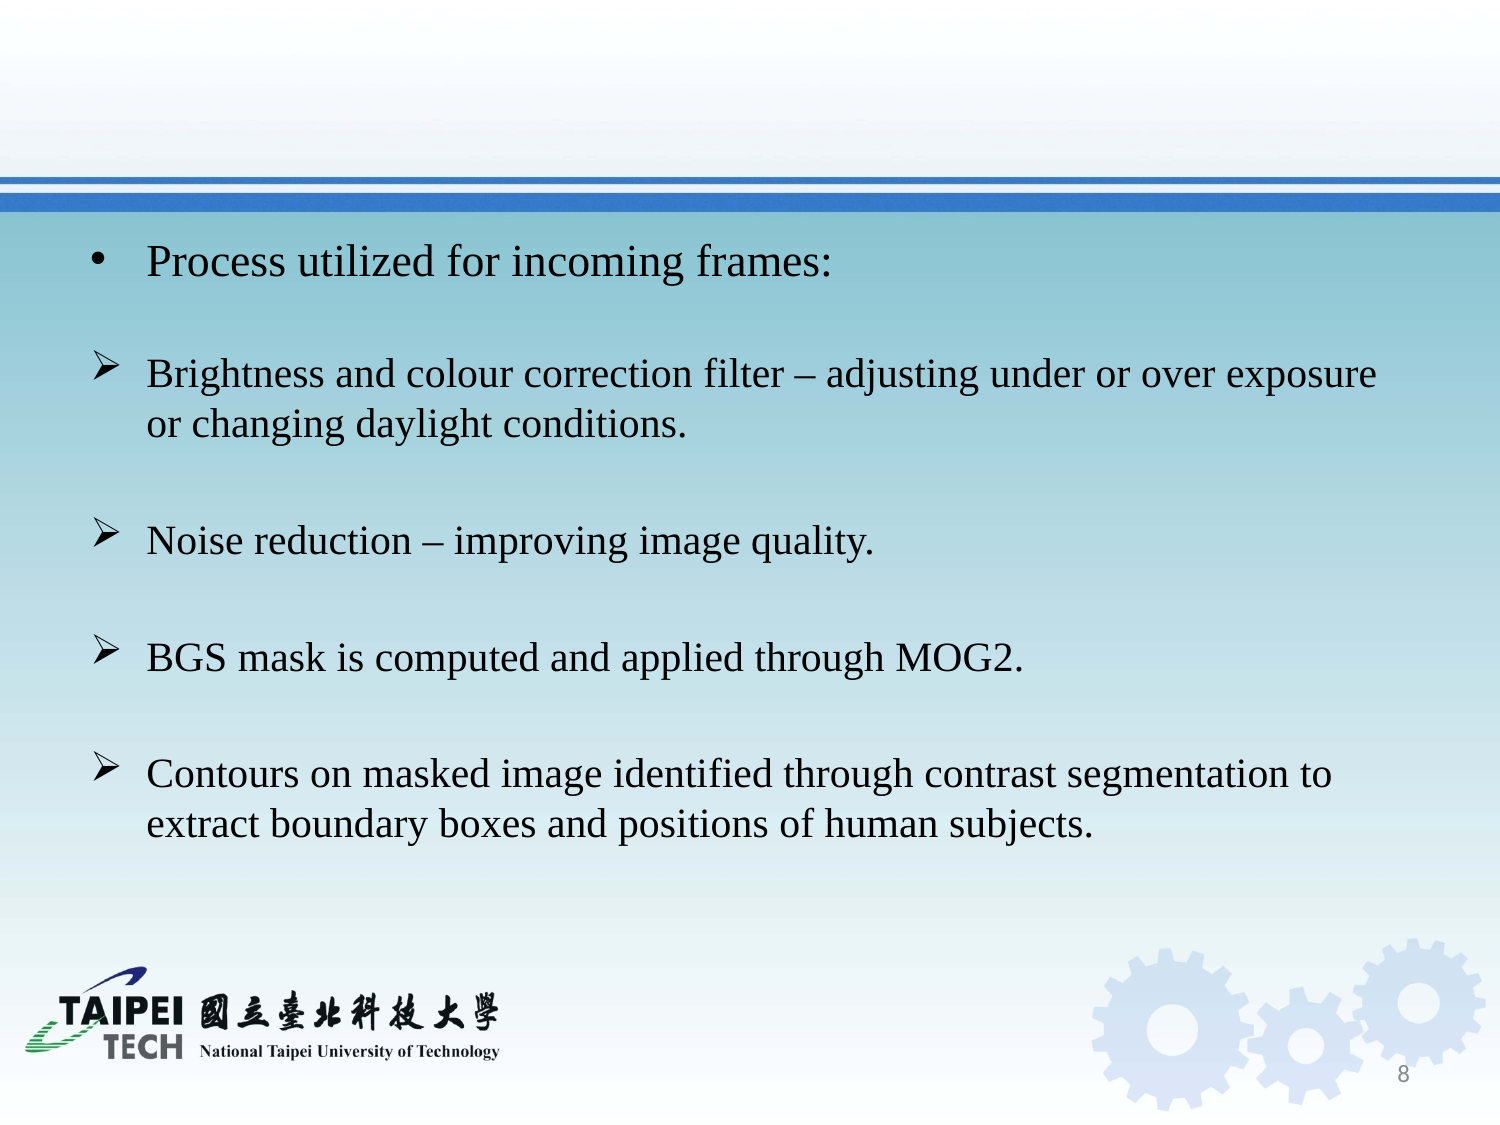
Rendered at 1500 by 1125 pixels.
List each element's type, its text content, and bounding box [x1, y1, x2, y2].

list Process utilized for incoming frames: Brightness and colour correction filter – adjusting under or over exposure or changing daylight conditions. Noise reduction – improving image quality. BGS mask is computed and applied through MOG2. Contours on masked image identified through contrast segmentation to extract boundary boxes and positions of human subjects. [74, 222, 1426, 962]
picture [0, 0, 1500, 1125]
slide_number 8 [1074, 1042, 1425, 1103]
